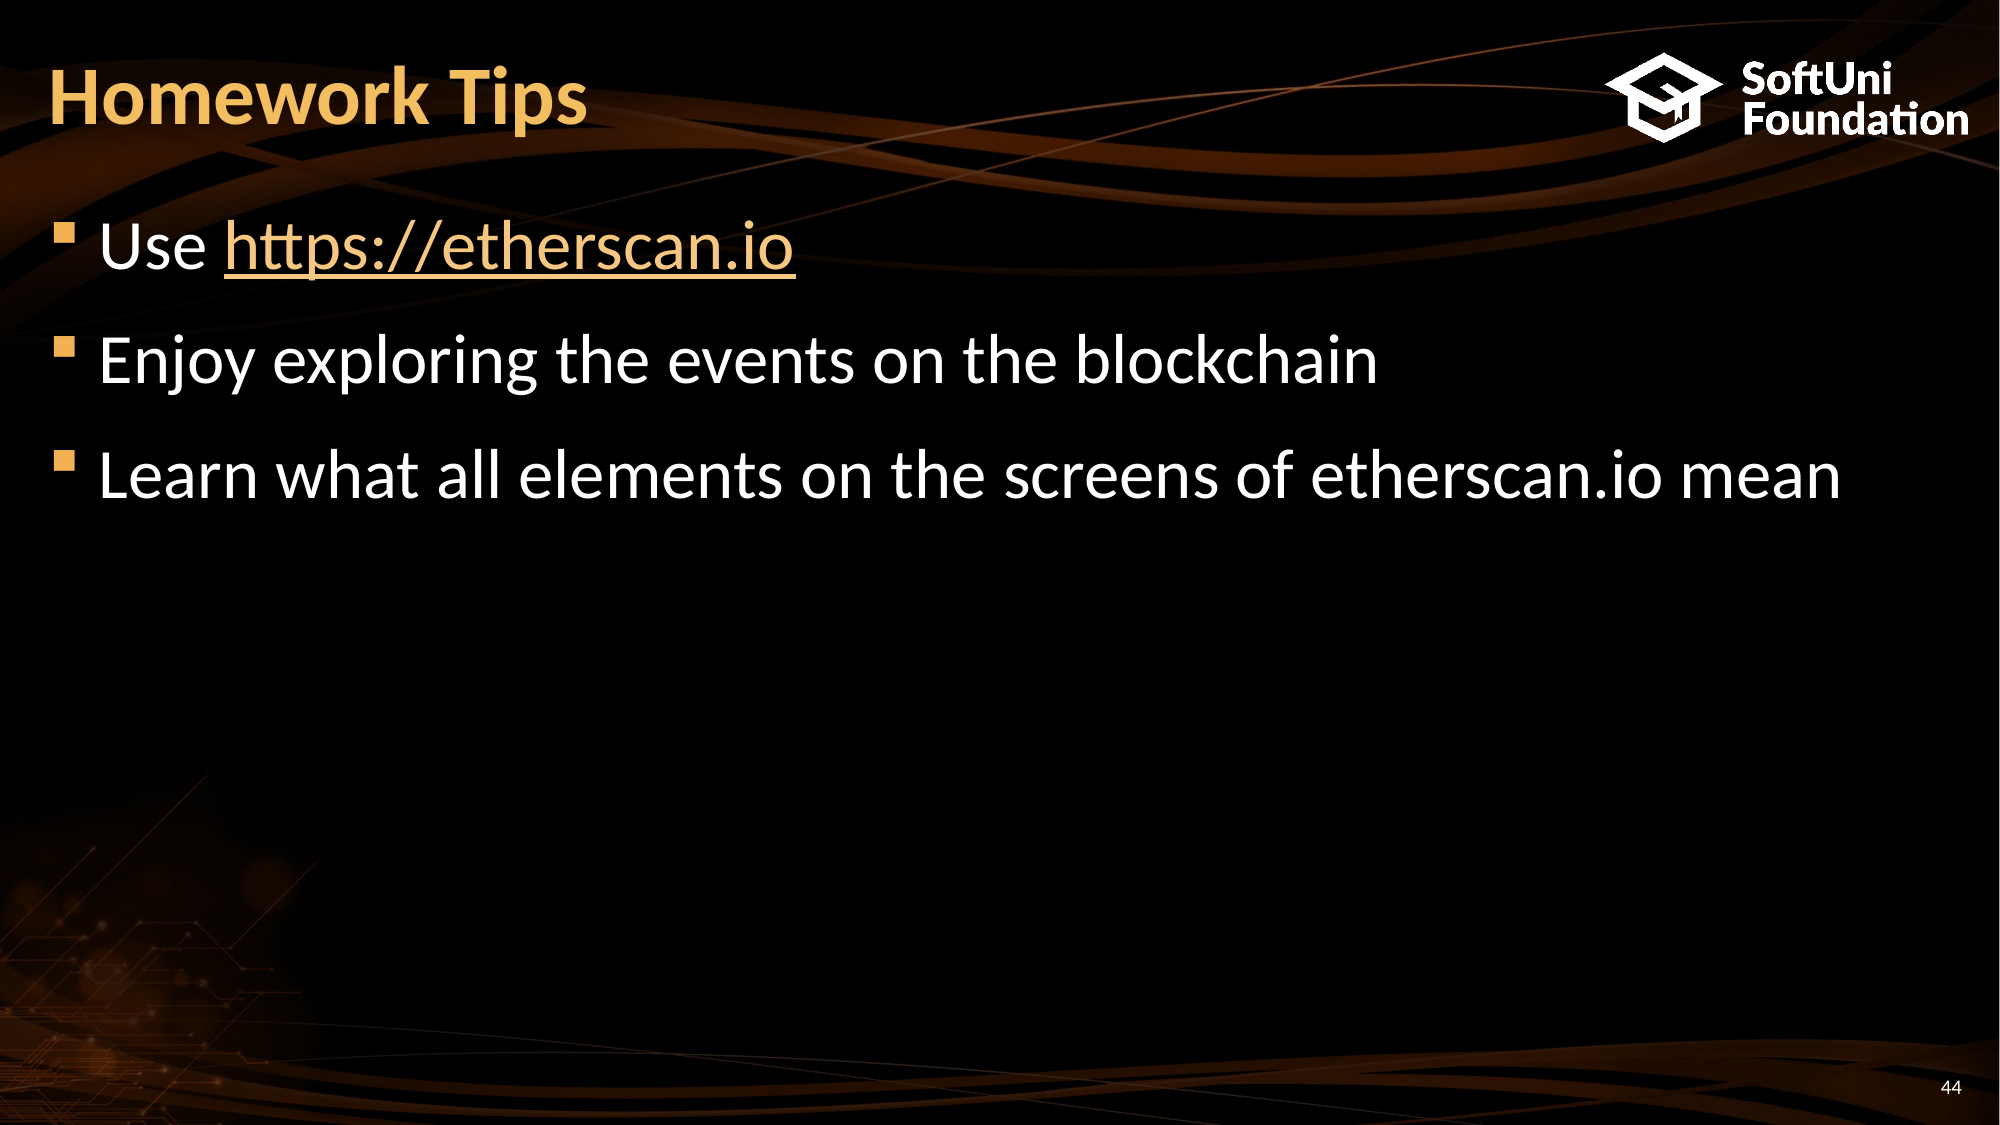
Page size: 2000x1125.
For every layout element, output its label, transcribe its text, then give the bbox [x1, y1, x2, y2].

title Homework Tips [30, 6, 1602, 189]
list Use https://etherscan.io Enjoy exploring the events on the blockchain Learn what all elements on the screens of etherscan.io mean [31, 188, 1968, 1103]
picture [0, 0, 2000, 1125]
